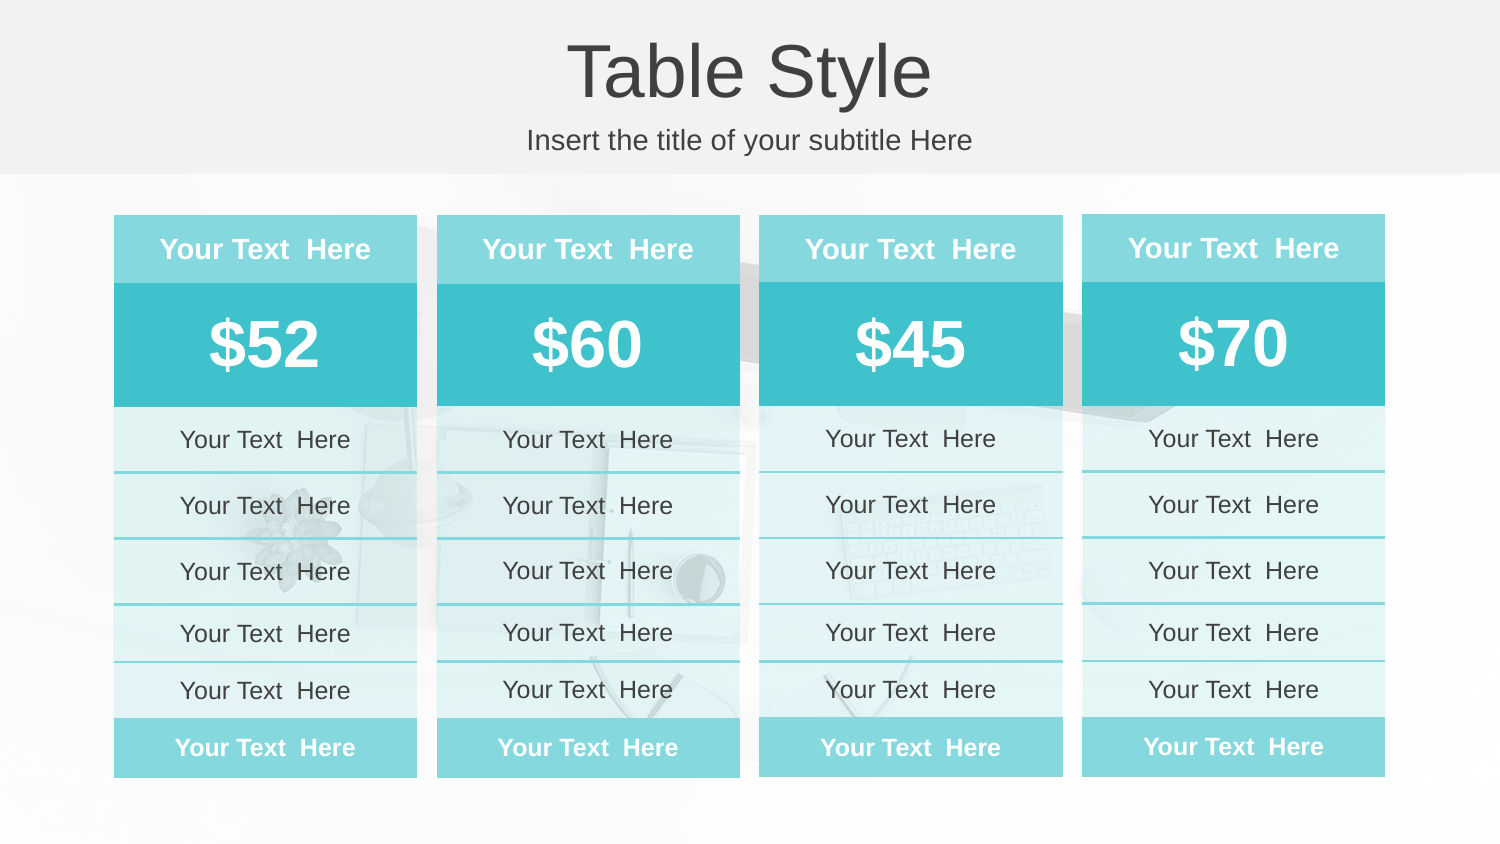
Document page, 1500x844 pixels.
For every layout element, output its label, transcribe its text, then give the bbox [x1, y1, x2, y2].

table_cell Your Text Here [1082, 720, 1385, 774]
table_header Your Text Here [1082, 217, 1385, 282]
table_cell Your Text Here [114, 474, 417, 537]
table_header Your Text Here [759, 217, 1063, 282]
table_header Your Text Here [437, 218, 740, 281]
table_cell $70 [1082, 282, 1385, 406]
picture [0, 174, 1500, 844]
table_cell Your Text Here [114, 407, 417, 471]
table_cell Your Text Here [437, 474, 740, 537]
table_cell Your Text Here [114, 663, 417, 718]
table_cell Your Text Here [437, 663, 740, 718]
table_cell Your Text Here [437, 540, 740, 603]
table_cell $45 [759, 282, 1063, 406]
table_cell Your Text Here [437, 606, 740, 660]
table_cell Your Text Here [759, 605, 1063, 660]
table_cell Your Text Here [759, 406, 1063, 471]
table_cell Your Text Here [114, 540, 417, 603]
table_cell Your Text Here [759, 720, 1063, 775]
table_cell Your Text Here [1082, 473, 1385, 536]
table_cell Your Text Here [1082, 662, 1385, 717]
table_cell Your Text Here [759, 539, 1063, 603]
table_cell Your Text Here [1082, 406, 1385, 470]
table_cell $52 [114, 283, 417, 407]
table_cell Your Text Here [437, 406, 740, 471]
table_cell Your Text Here [1082, 539, 1385, 602]
table_header Your Text Here [114, 218, 417, 283]
list Insert the title of your subtitle Here [0, 114, 1500, 162]
table_cell Your Text Here [114, 721, 417, 775]
table_cell Your Text Here [437, 720, 740, 775]
table_cell Your Text Here [759, 473, 1063, 537]
table_cell Your Text Here [1082, 605, 1385, 660]
list Table Style [0, 20, 1500, 114]
table_cell Your Text Here [114, 606, 417, 661]
table_cell Your Text Here [759, 663, 1063, 717]
table_cell $60 [437, 284, 740, 406]
